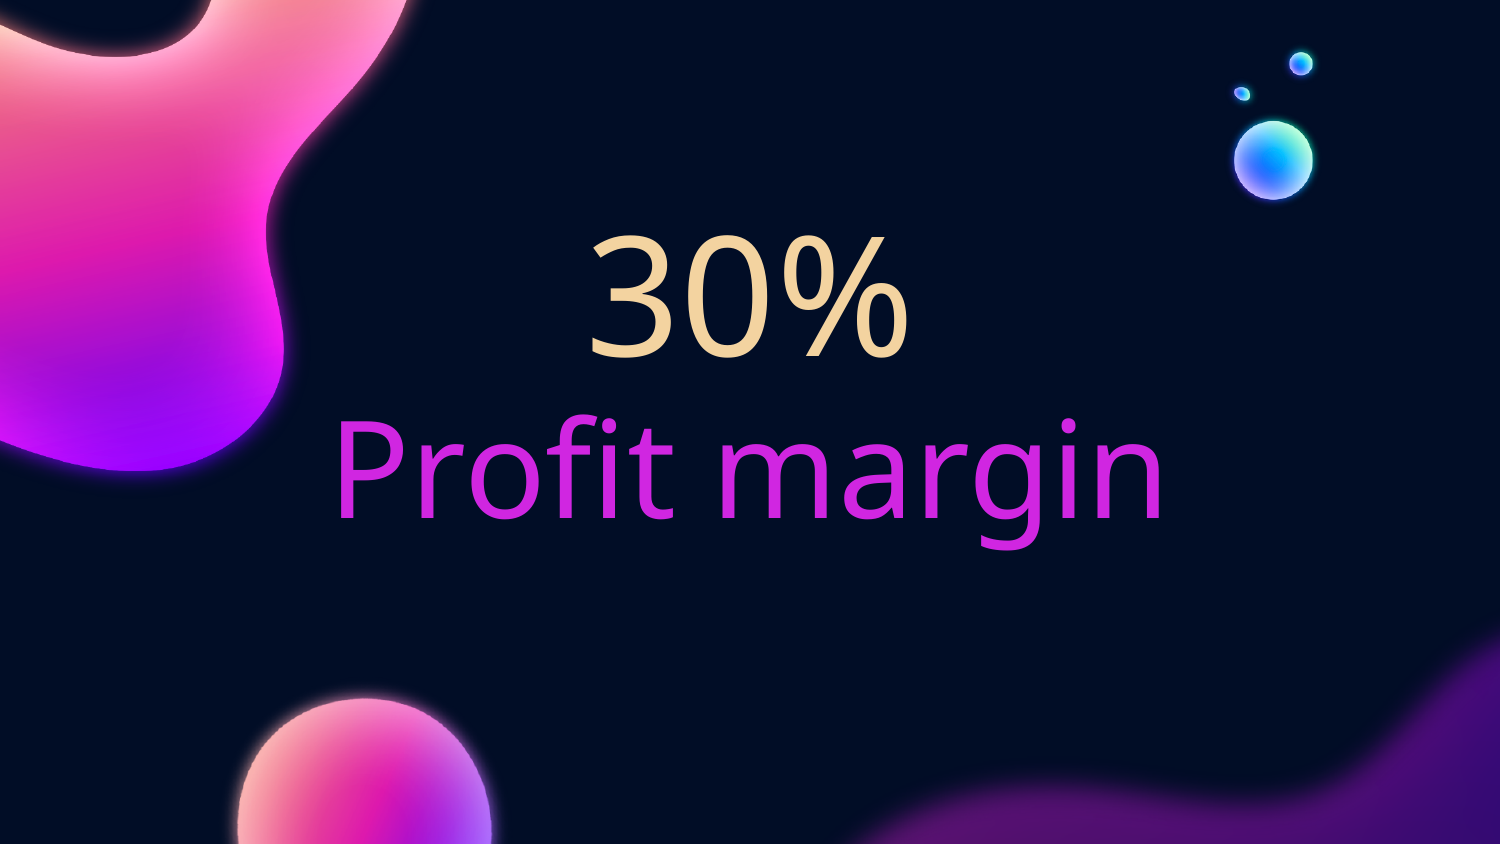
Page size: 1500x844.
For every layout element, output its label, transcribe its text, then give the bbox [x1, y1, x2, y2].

title 30% [491, 211, 1009, 369]
title Profit margin [238, 368, 1262, 562]
picture [200, 632, 551, 844]
picture [0, 0, 468, 510]
picture [807, 418, 1500, 844]
picture [1199, 30, 1376, 249]
